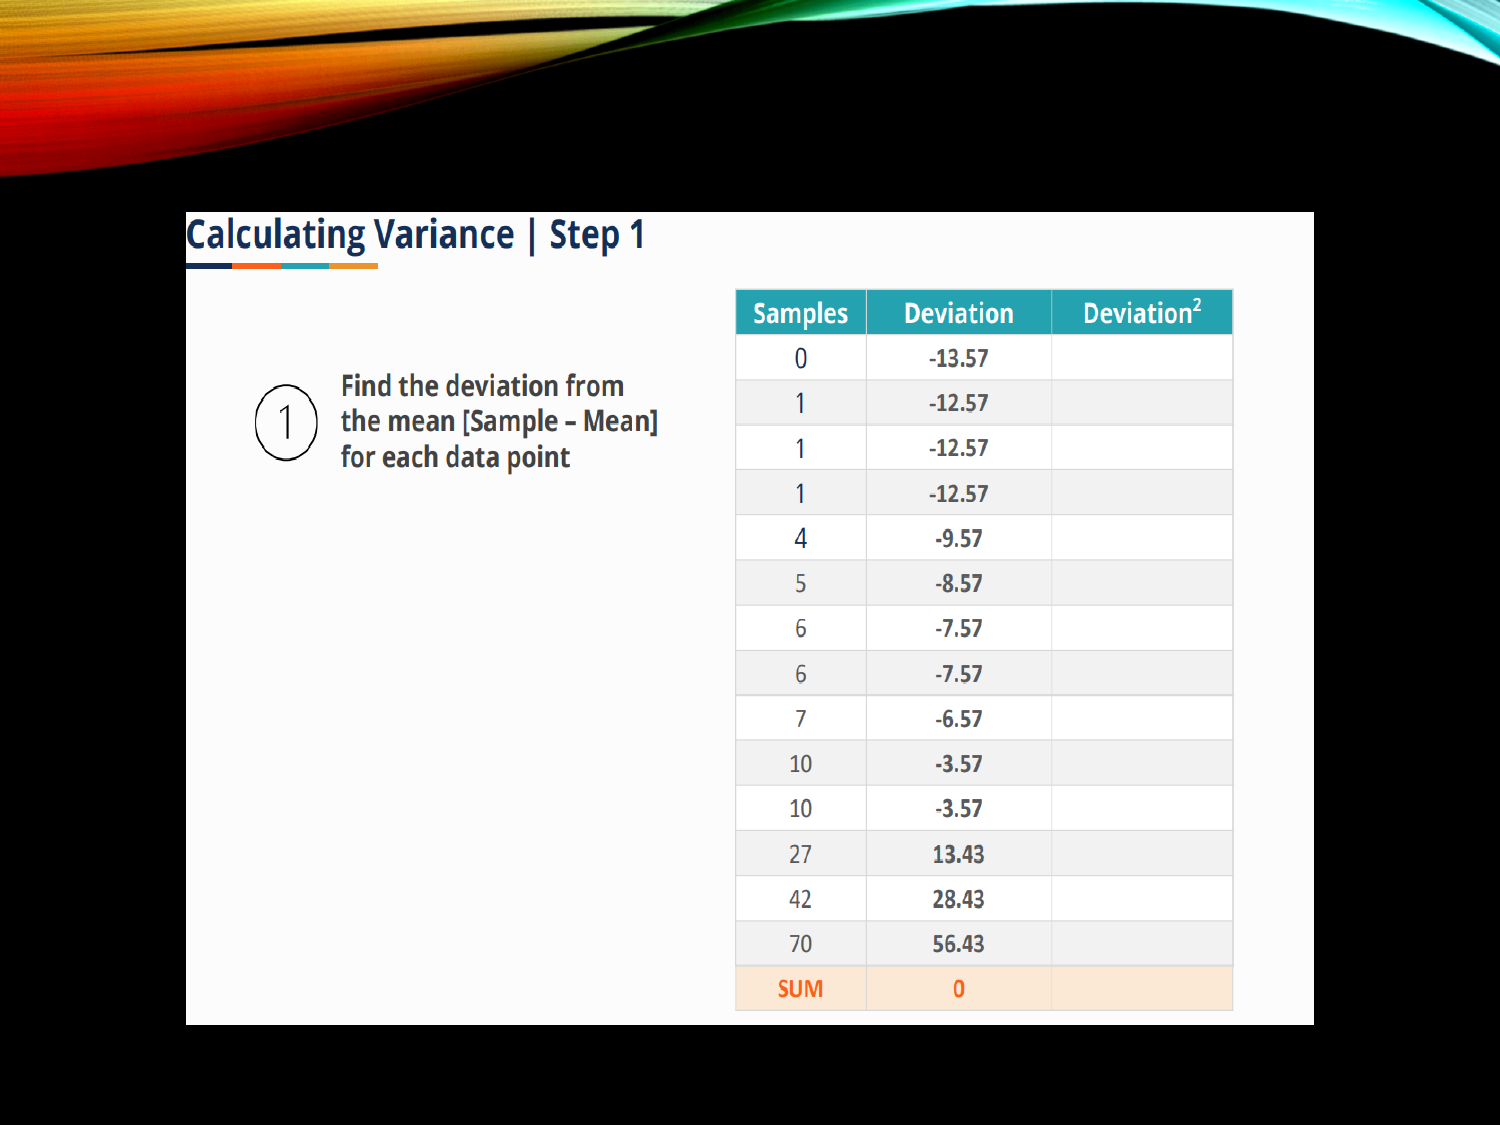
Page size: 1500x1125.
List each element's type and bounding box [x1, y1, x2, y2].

list [185, 212, 1315, 1025]
picture [0, 0, 1500, 178]
